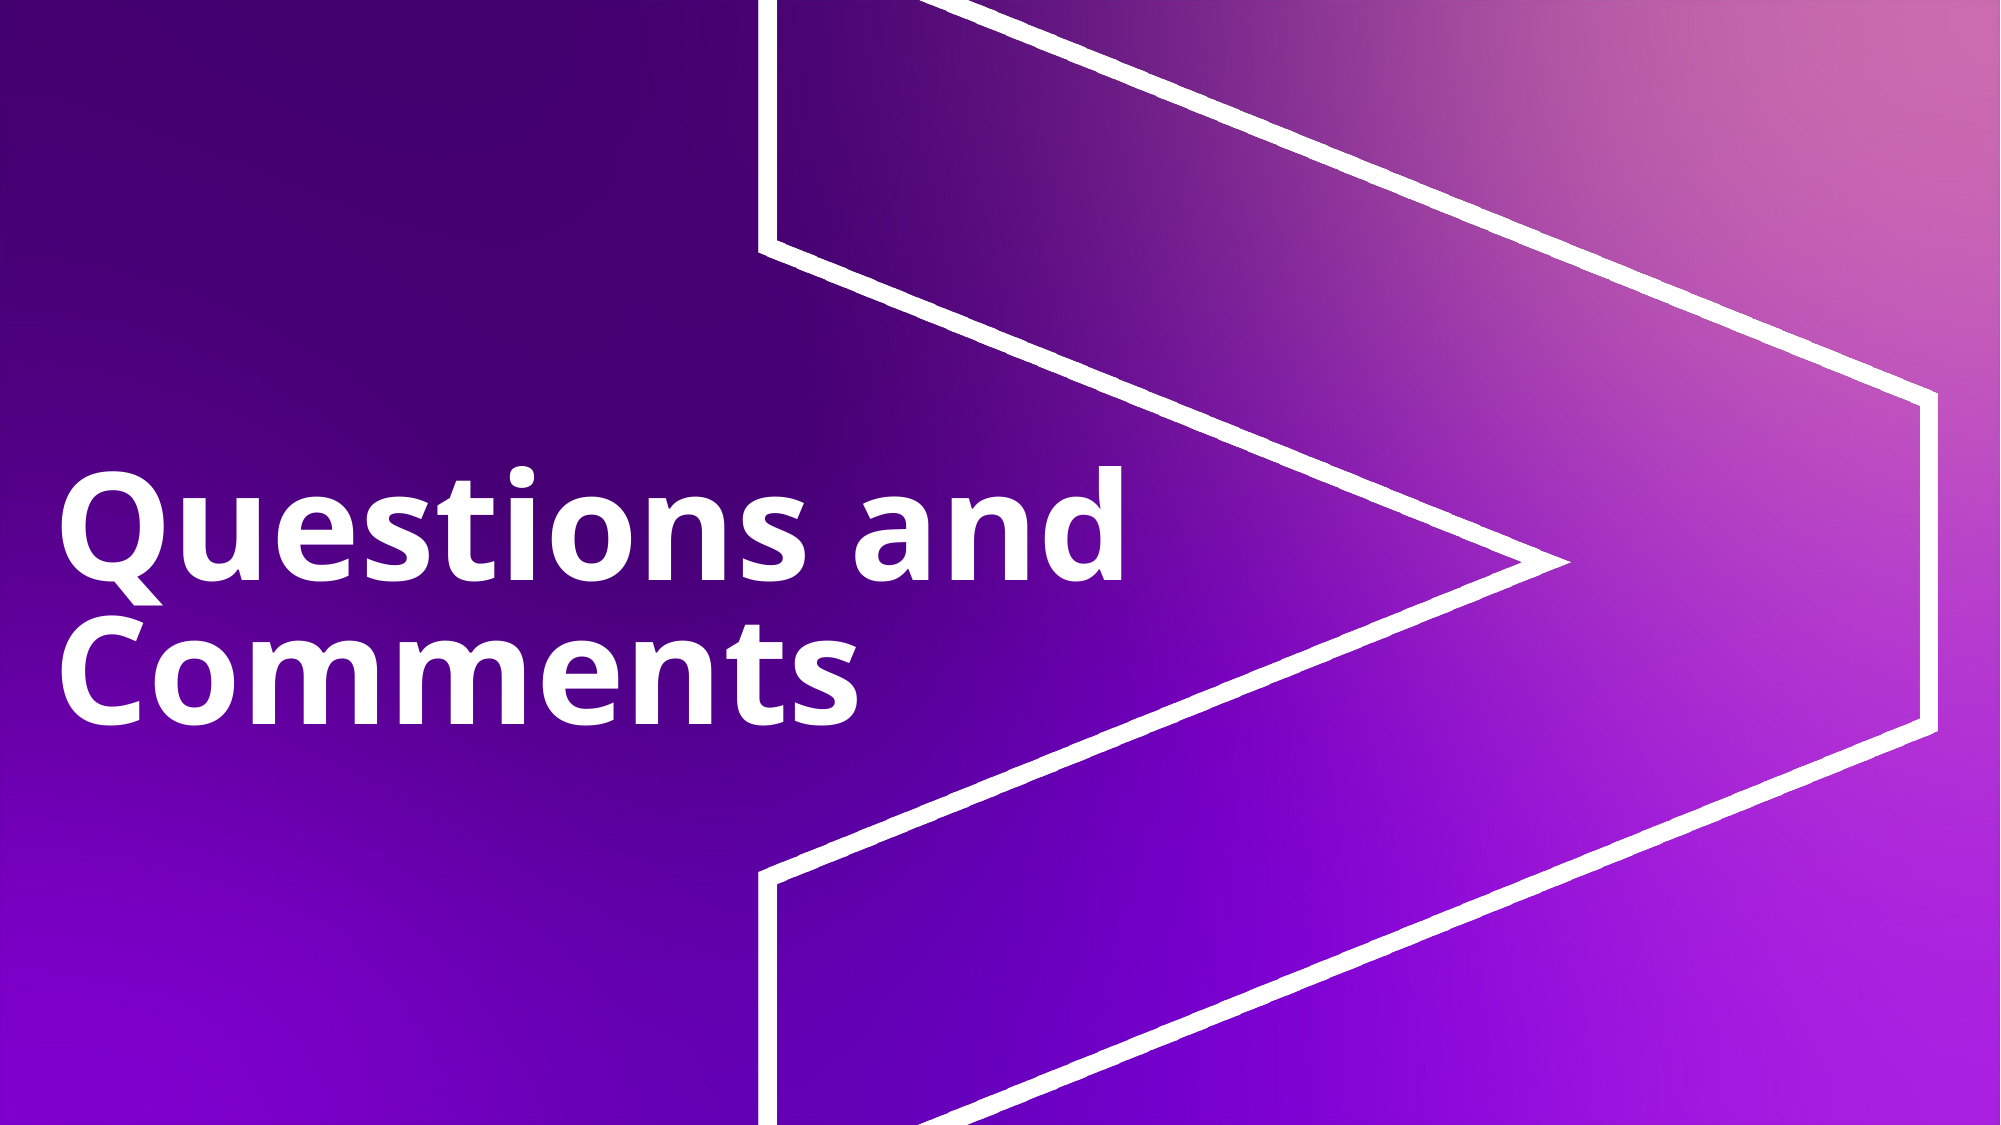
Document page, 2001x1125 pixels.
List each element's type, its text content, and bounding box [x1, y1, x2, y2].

title Questions and Comments [53, 427, 1209, 792]
picture [0, 0, 2000, 1125]
